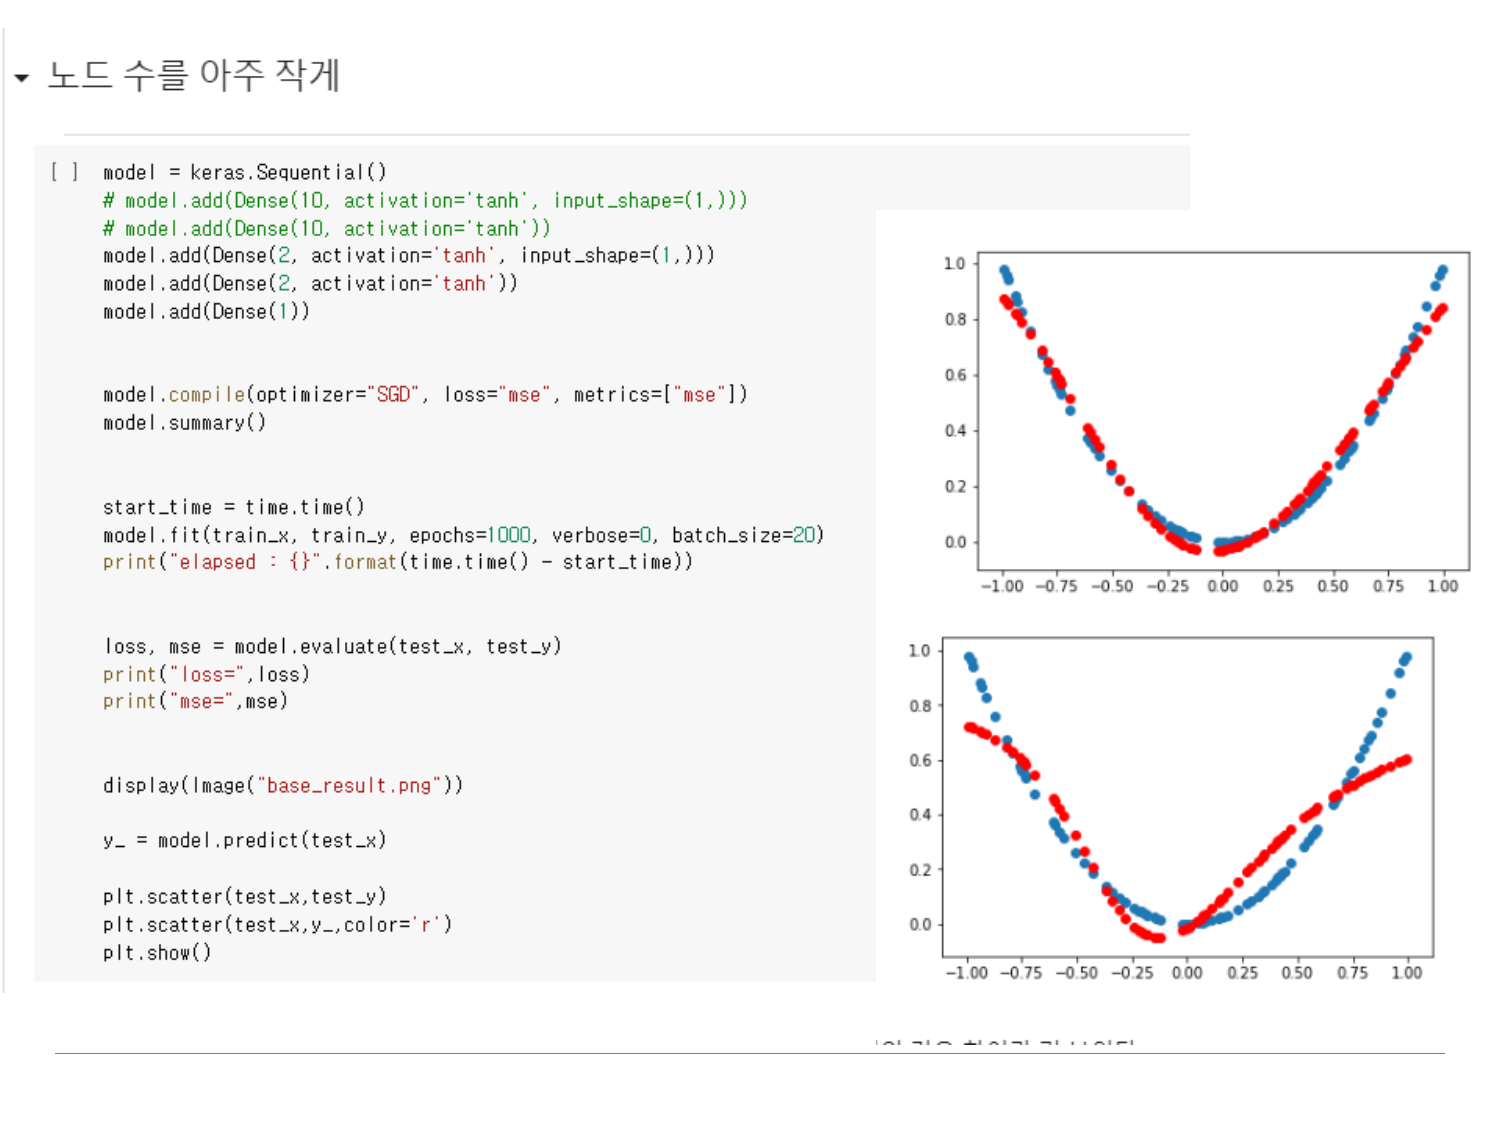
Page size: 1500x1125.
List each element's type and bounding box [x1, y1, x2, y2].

text_box [0, 28, 1190, 993]
picture [876, 210, 1500, 1045]
